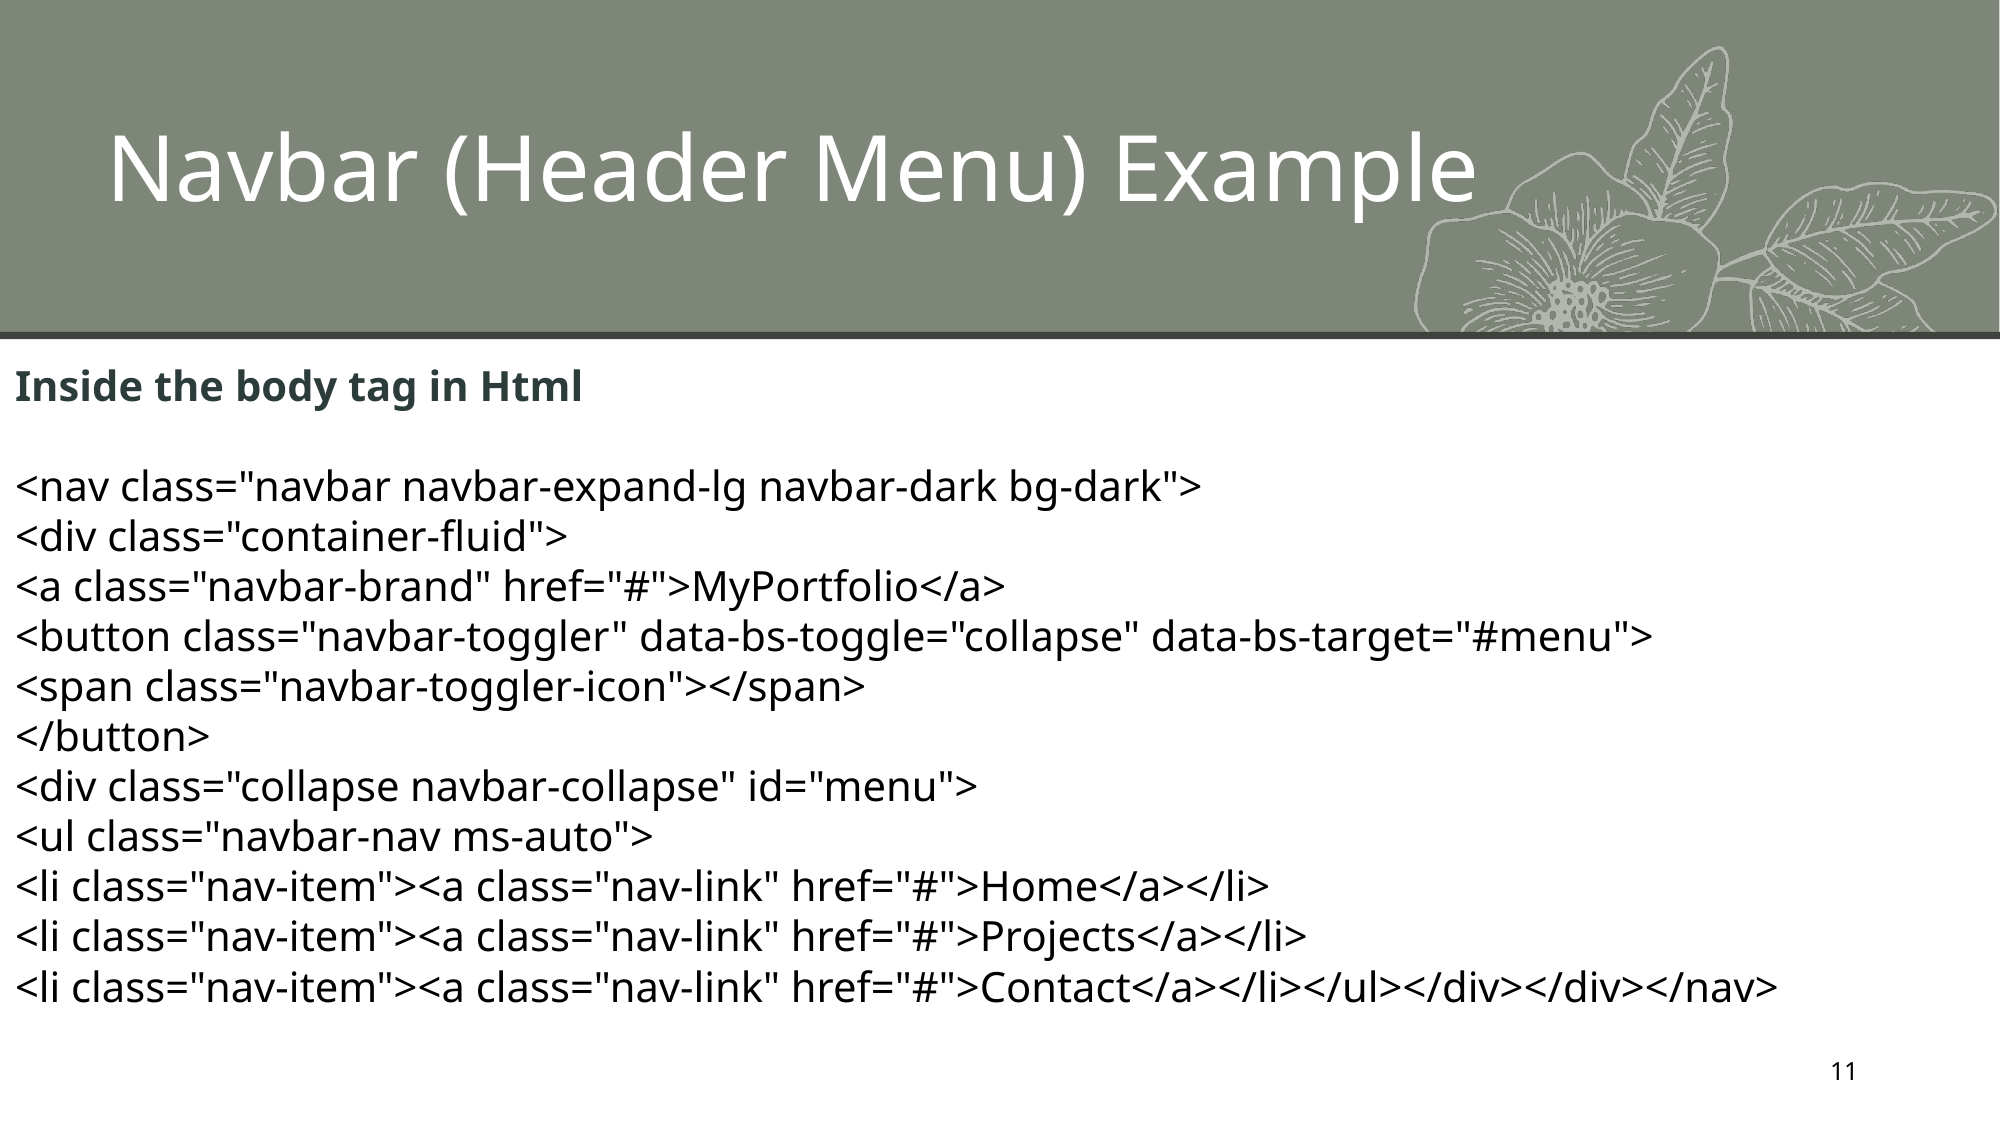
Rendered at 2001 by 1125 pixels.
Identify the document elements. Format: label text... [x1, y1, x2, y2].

picture [1389, 21, 2001, 336]
list Inside the body tag in Html <nav class="navbar navbar-expand-lg navbar-dark bg-dark"> <div class="container-fluid"> <a class="navbar-brand" href="#">MyPortfolio</a> <button class="navbar-toggler" data-bs-toggle="collapse" data-bs-target="#menu"> <span class="navbar-toggler-icon"></span> </button> <div class="collapse navbar-collapse" id="menu"> <ul class="navbar-nav ms-auto"> <li class="nav-item"><a class="nav-link" href="#">Home</a></li> <li class="nav-item"><a class="nav-link" href="#">Projects</a></li> <li class="nav-item"><a class="nav-link" href="#">Contact</a></li></ul></div></div></nav> [0, 352, 1945, 1125]
title Navbar (Header Menu) Example [91, 40, 1655, 303]
